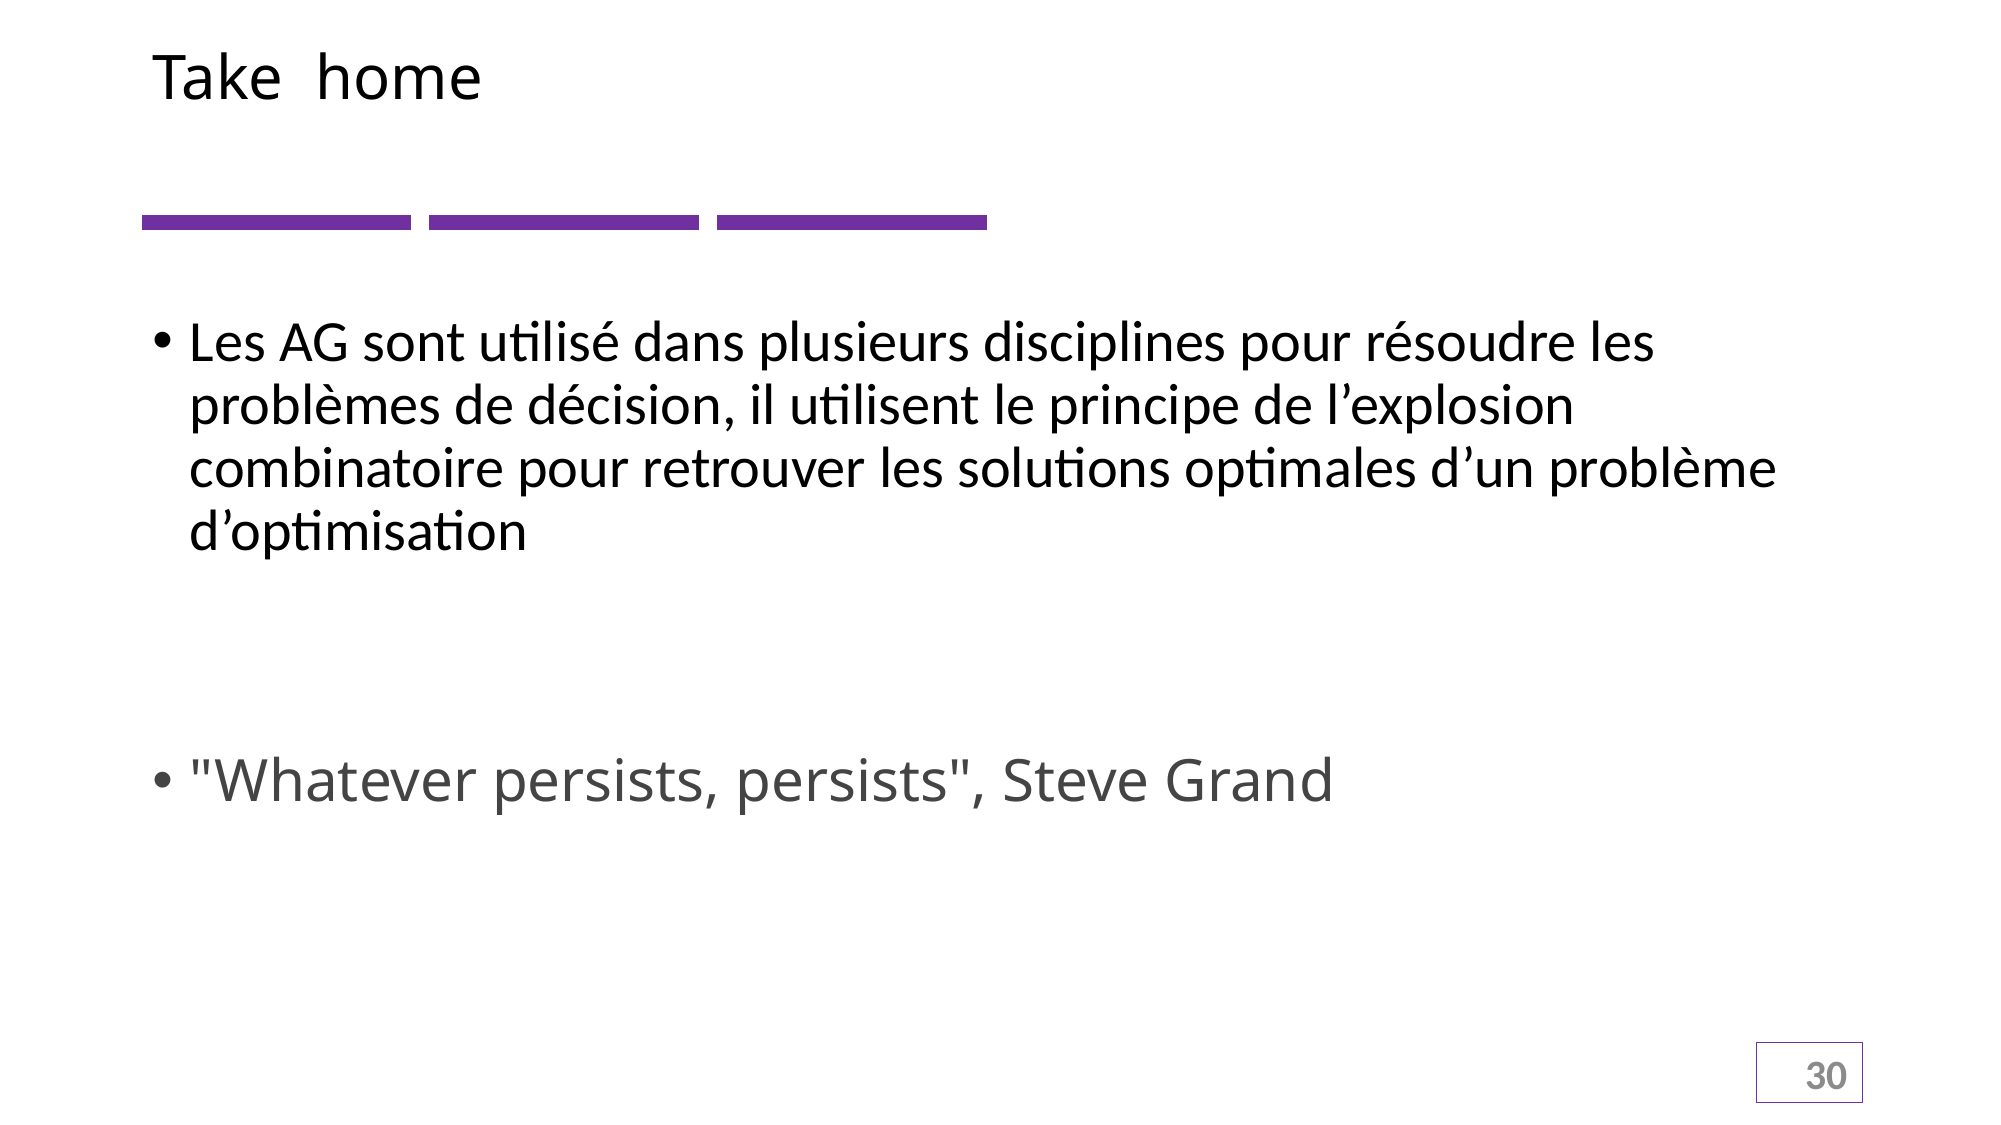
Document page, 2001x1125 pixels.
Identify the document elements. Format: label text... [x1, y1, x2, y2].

slide_number 30 [1756, 1042, 1863, 1103]
list Les AG sont utilisé dans plusieurs disciplines pour résoudre les problèmes de décision, il utilisent le principe de l’explosion combinatoire pour retrouver les solutions optimales d’un problème d’optimisation "Whatever persists, persists", Steve Grand [137, 303, 1863, 1018]
title Take home [137, 38, 1863, 194]
